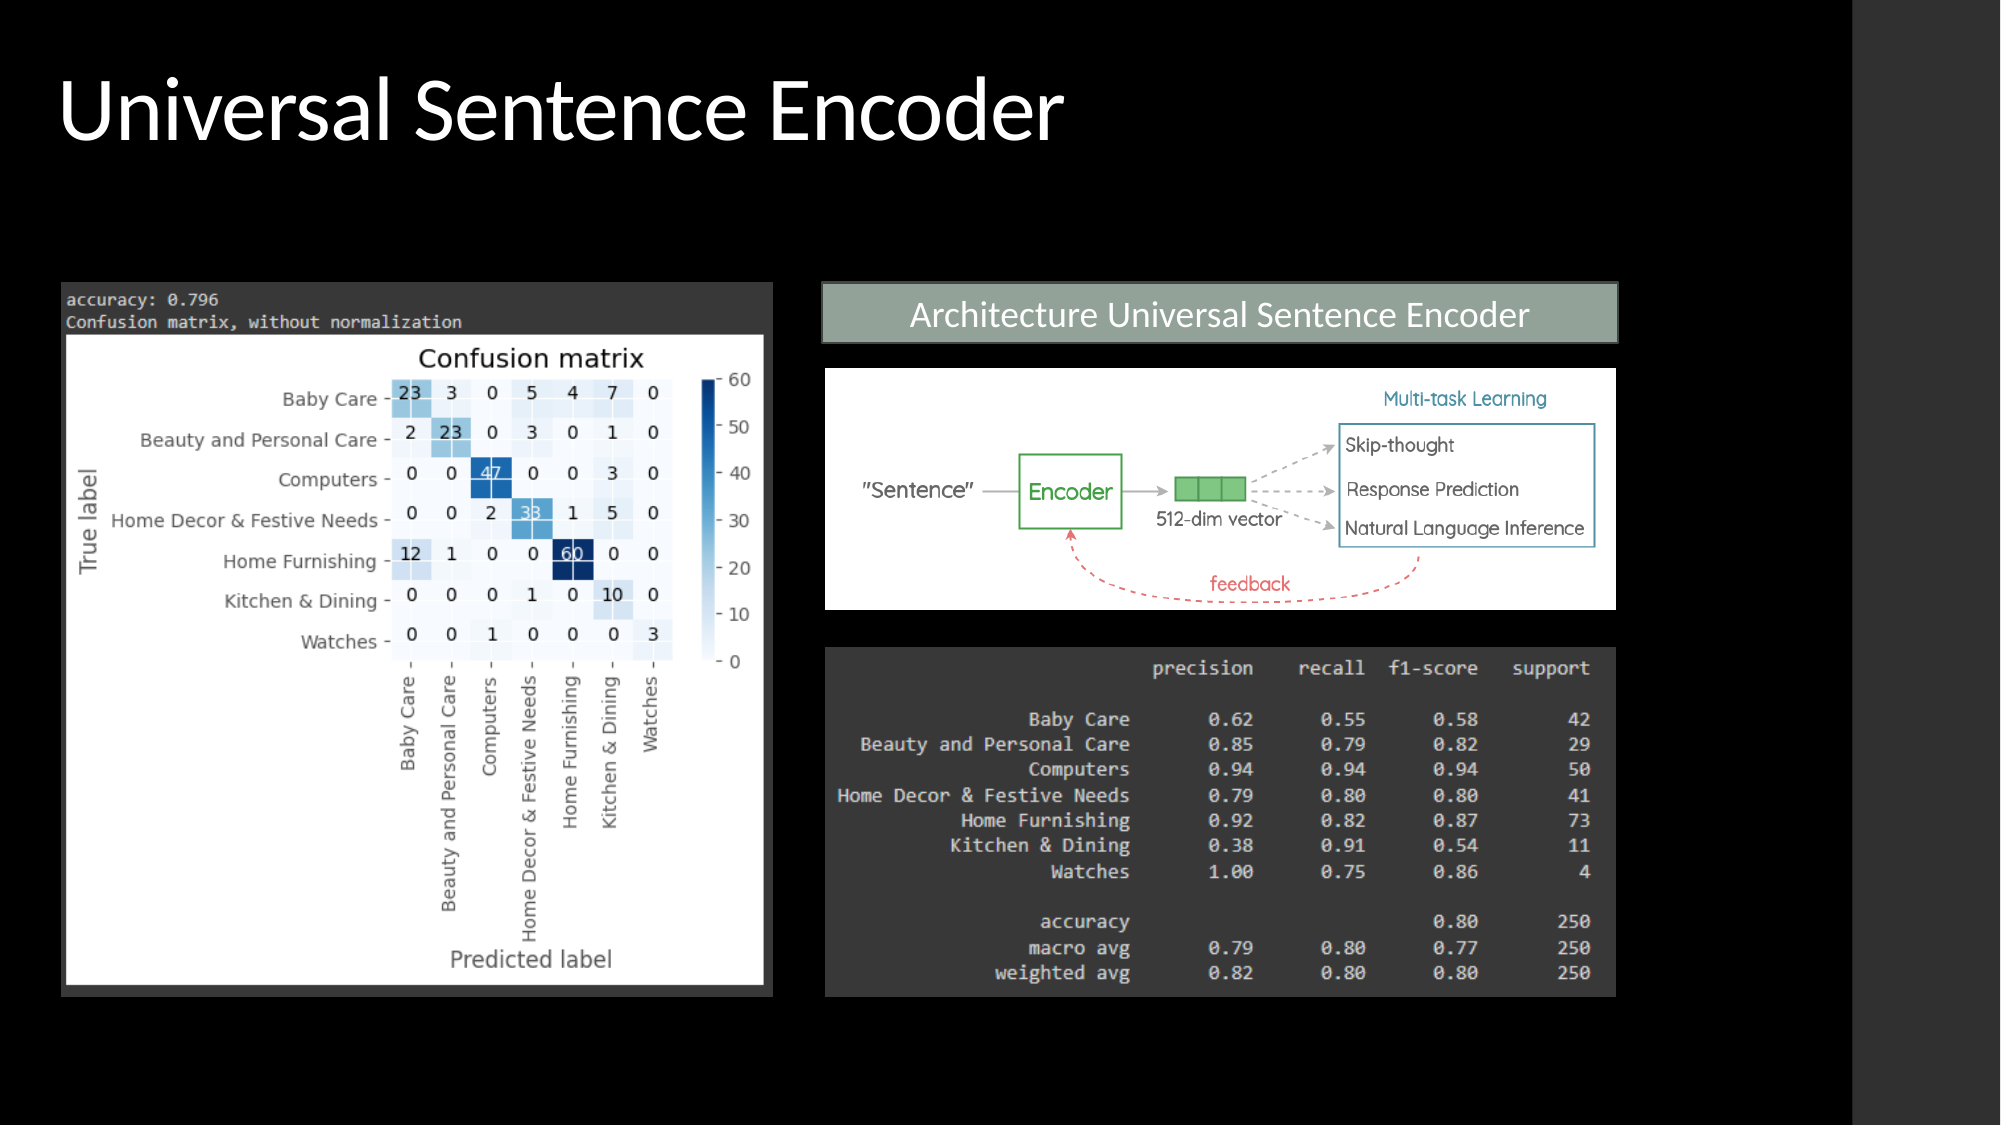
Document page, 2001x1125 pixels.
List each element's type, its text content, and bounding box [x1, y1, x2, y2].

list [61, 282, 773, 997]
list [824, 647, 1616, 997]
title Universal Sentence Encoder [42, 53, 1793, 271]
picture [824, 368, 1616, 611]
text_box Architecture Universal Sentence Encoder [821, 281, 1619, 344]
